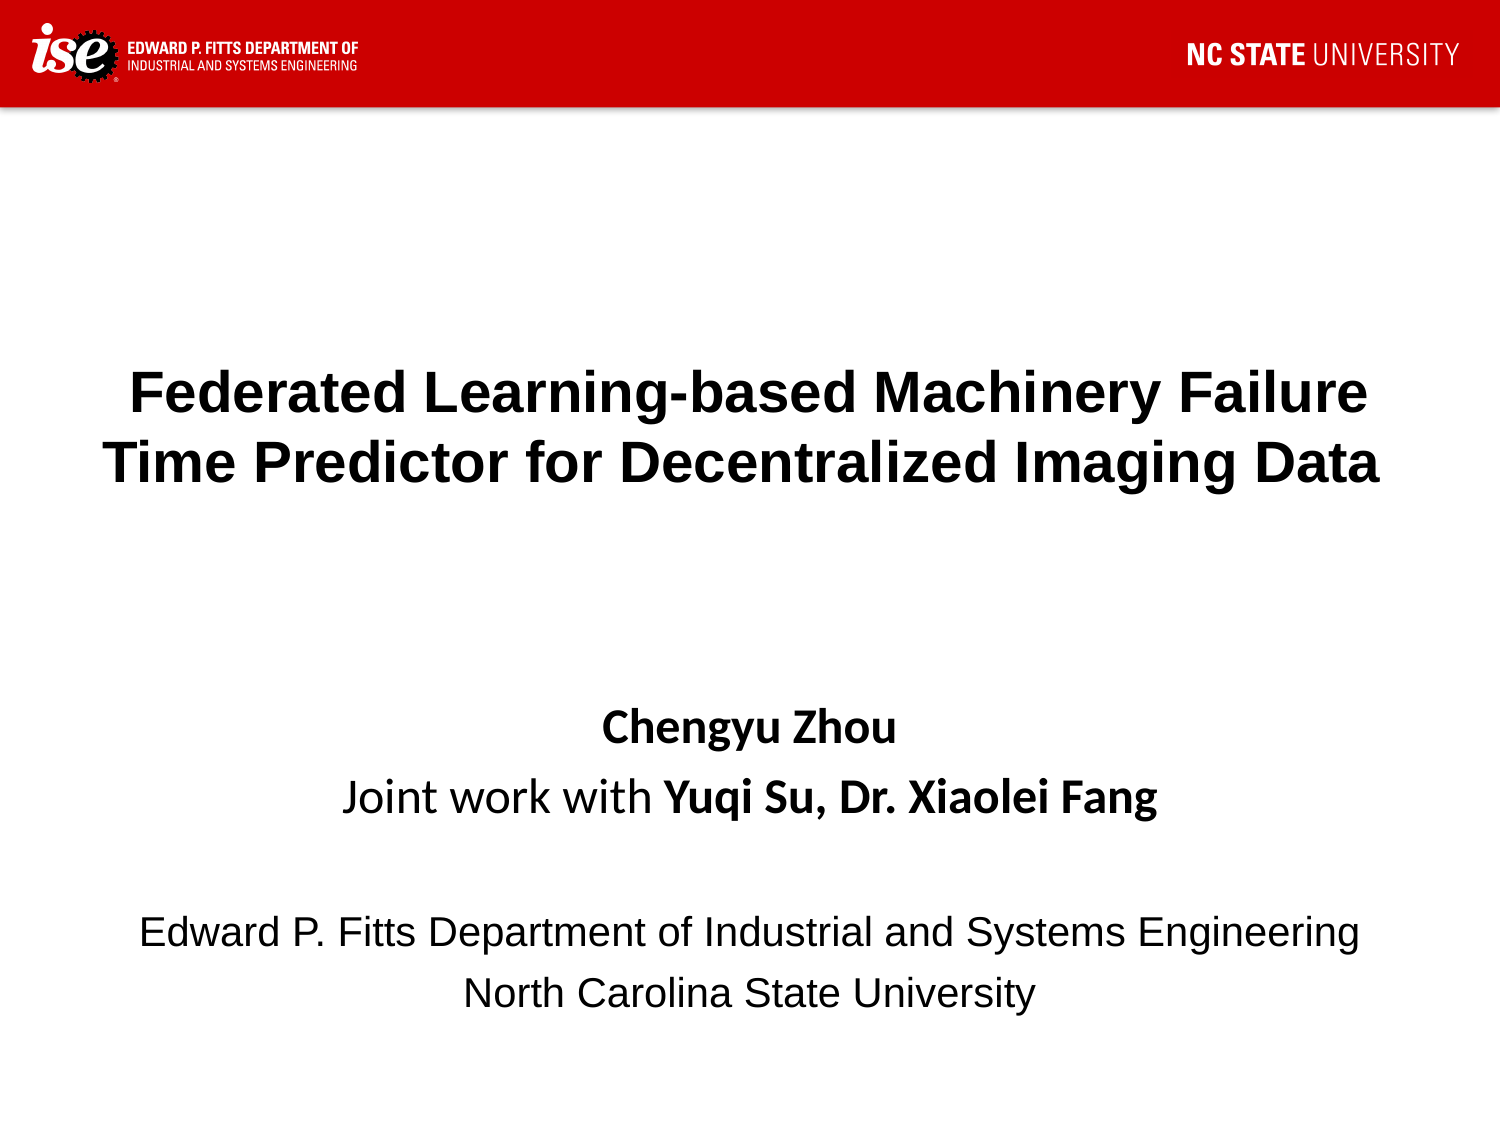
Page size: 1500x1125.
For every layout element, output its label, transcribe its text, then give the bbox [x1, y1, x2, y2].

title Federated Learning-based Machinery Failure Time Predictor for Decentralized Imaging Data [40, 474, 1460, 588]
picture [32, 23, 358, 83]
picture [1171, 30, 1473, 78]
subtitle Chengyu Zhou Joint work with Yuqi Su, Dr. Xiaolei Fang Edward P. Fitts Department of Industrial and Systems Engineering North Carolina State University [75, 534, 1425, 1067]
